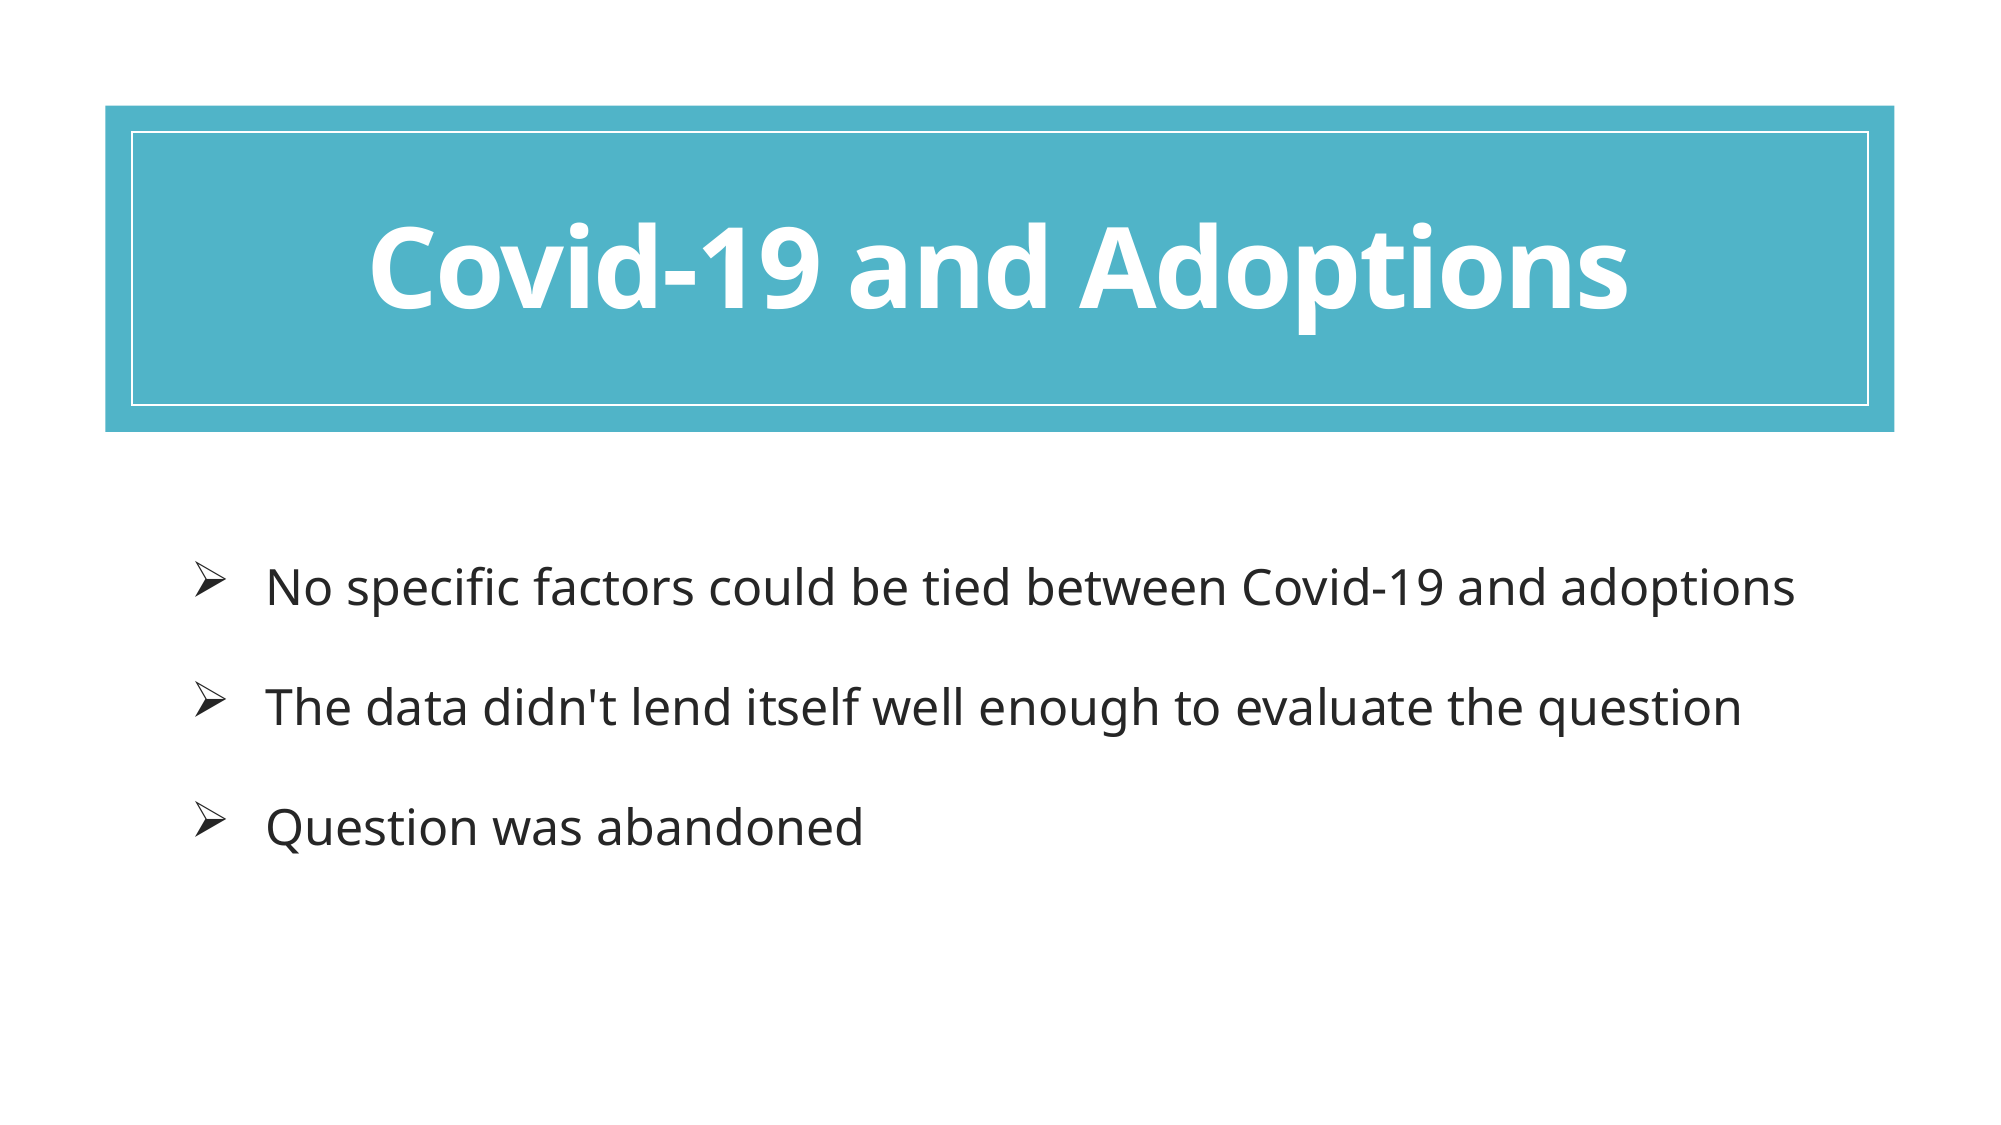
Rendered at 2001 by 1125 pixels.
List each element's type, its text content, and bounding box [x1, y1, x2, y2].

title Covid-19 and Adoptions [175, 173, 1823, 376]
text_box [131, 131, 1869, 406]
text_box [104, 104, 1895, 433]
list No specific factors could be tied between Covid-19 and adoptions The data didn't lend itself well enough to evaluate the question Question was abandoned [175, 487, 1823, 964]
